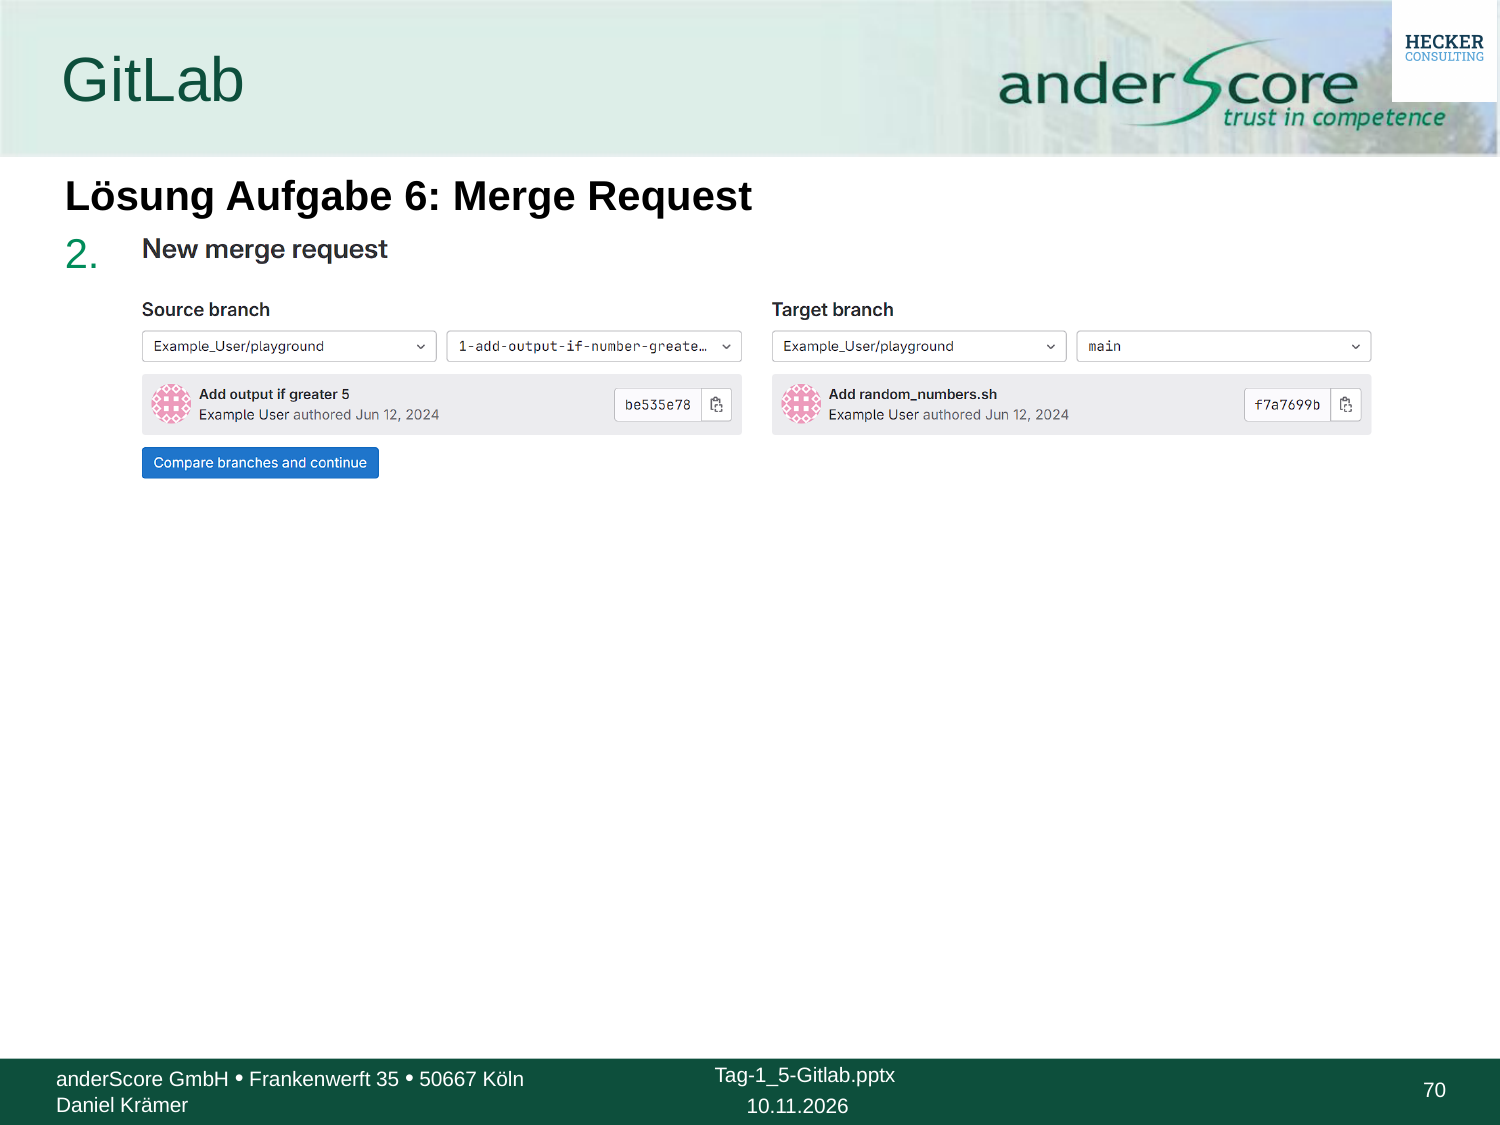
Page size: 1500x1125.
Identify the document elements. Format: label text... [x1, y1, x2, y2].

picture [123, 219, 1406, 557]
title GitLab [46, 23, 975, 140]
picture [0, 0, 1500, 157]
list Lösung Aufgabe 6: Merge Request [49, 160, 1447, 1047]
